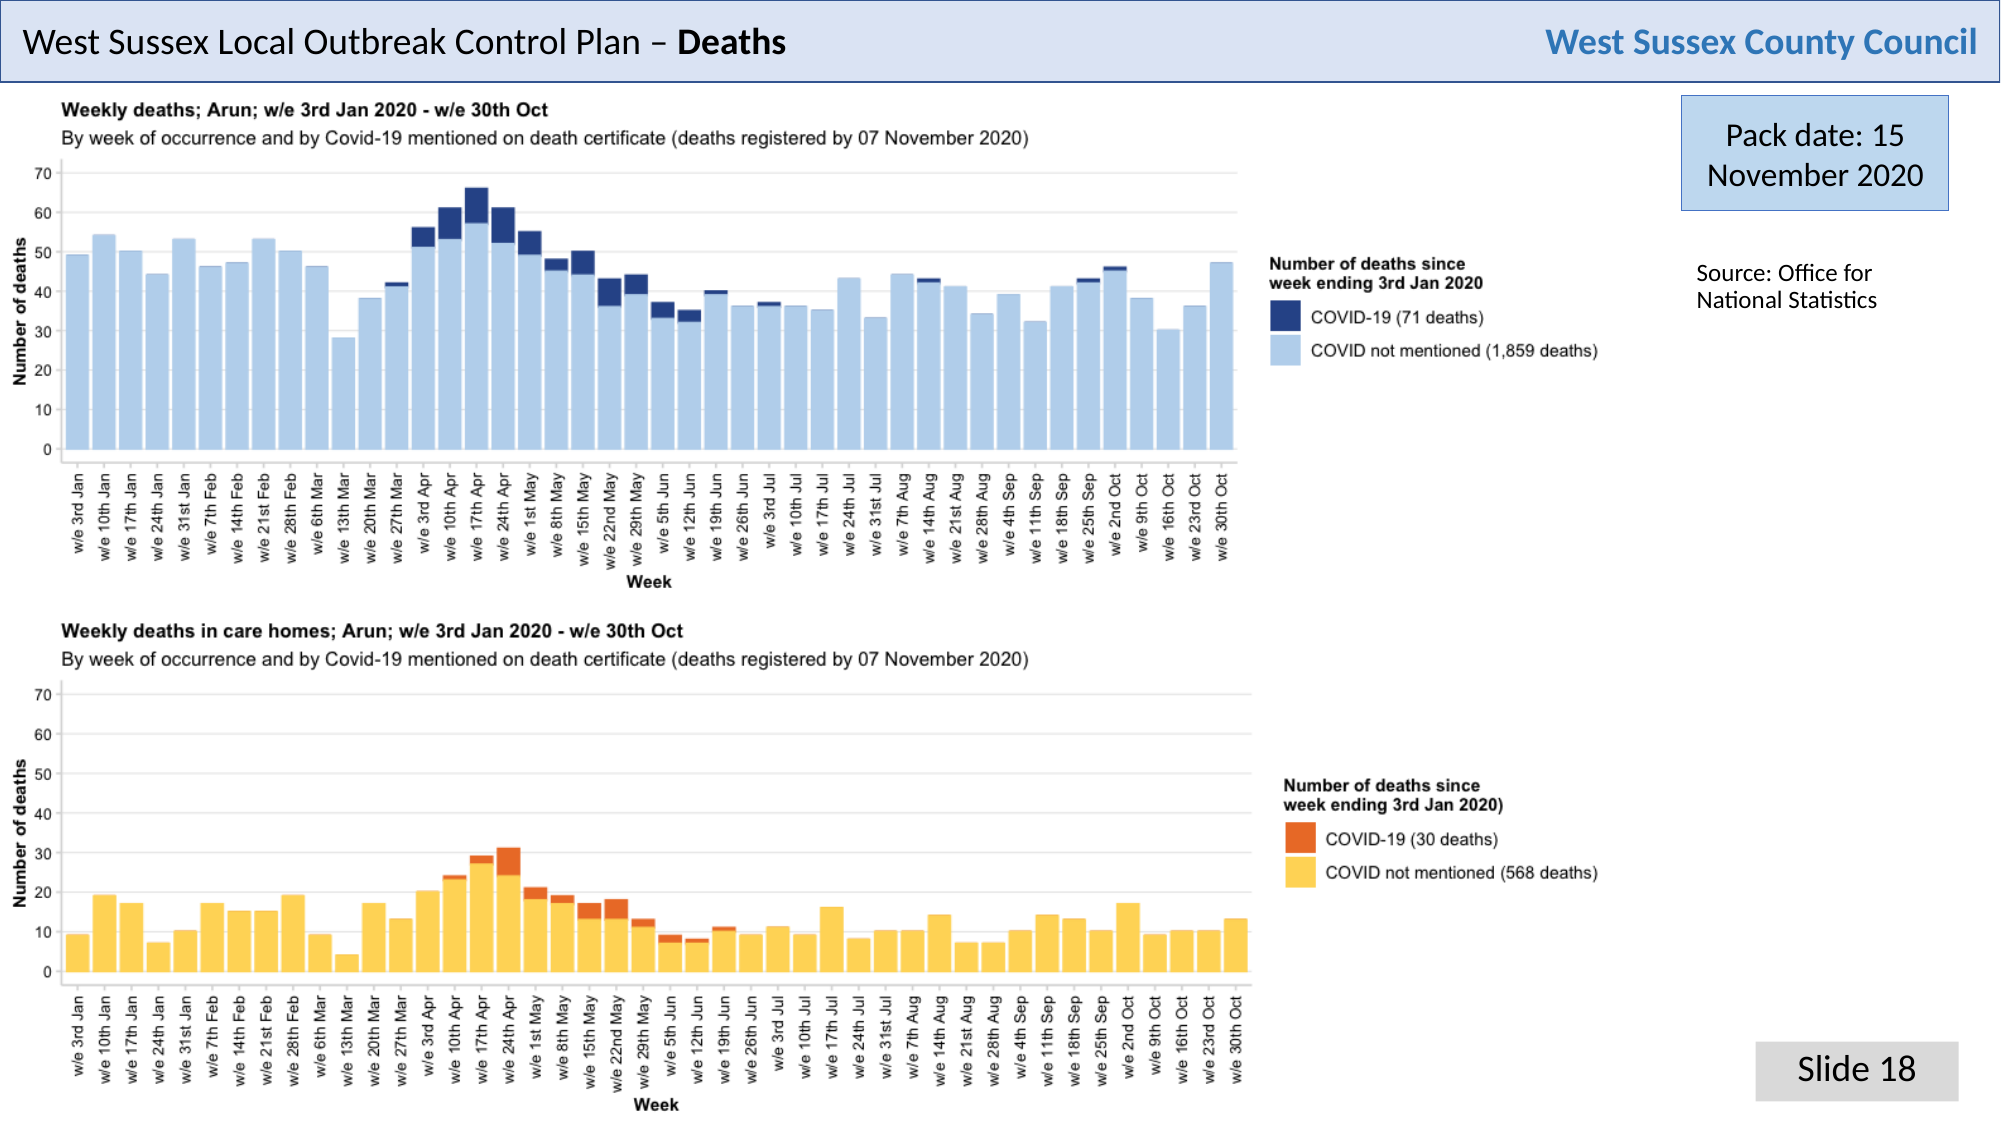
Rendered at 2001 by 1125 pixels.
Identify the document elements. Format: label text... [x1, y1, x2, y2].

picture [3, 612, 1619, 1125]
picture [3, 91, 1619, 602]
list Slide 18 [1755, 1041, 1959, 1102]
list Source: Office for National Statistics [1681, 252, 1959, 289]
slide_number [1681, 95, 1949, 211]
